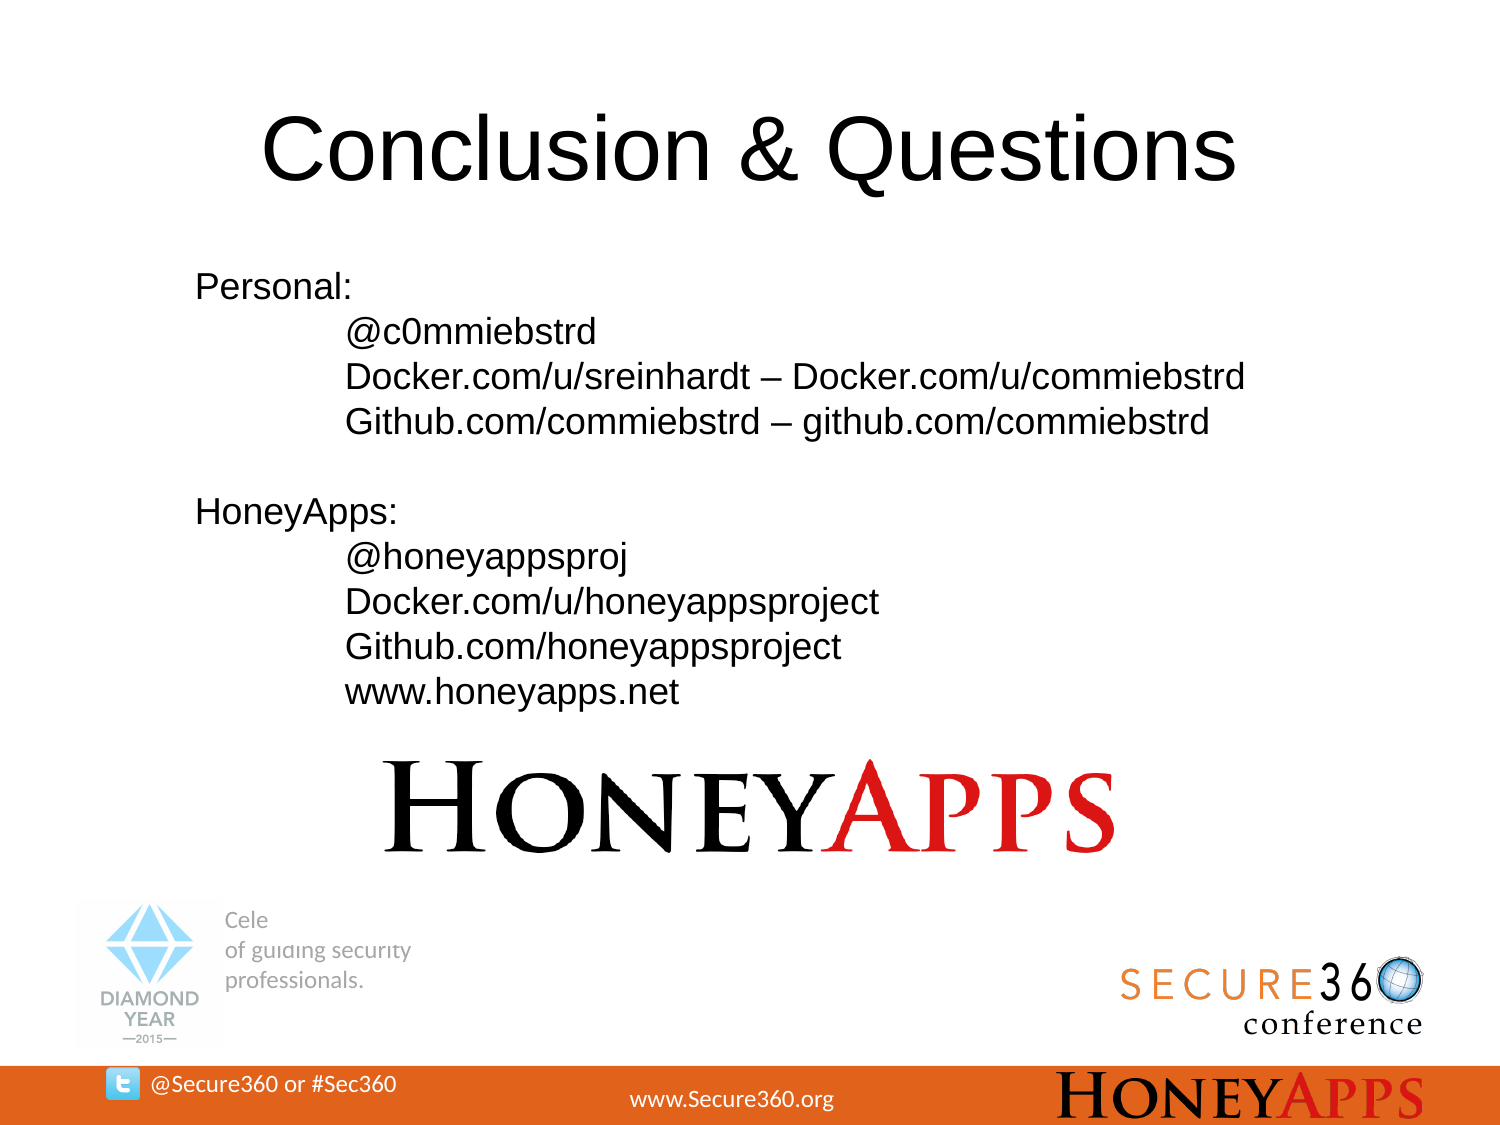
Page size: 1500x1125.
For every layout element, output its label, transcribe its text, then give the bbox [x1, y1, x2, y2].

picture [106, 1067, 140, 1100]
text_box Conclusion & Questions [112, 90, 1388, 198]
text_box Personal: @c0mmiebstrd Docker.com/u/sreinhardt – Docker.com/u/commiebstrd Github.com/commiebstrd – github.com/commiebstrd HoneyApps: @honeyappsproj Docker.com/u/honeyappsproject Github.com/honeyappsproject www.honeyapps.net [179, 254, 1320, 793]
picture [75, 899, 223, 1048]
picture [269, 704, 1231, 946]
picture [1004, 956, 1486, 1125]
